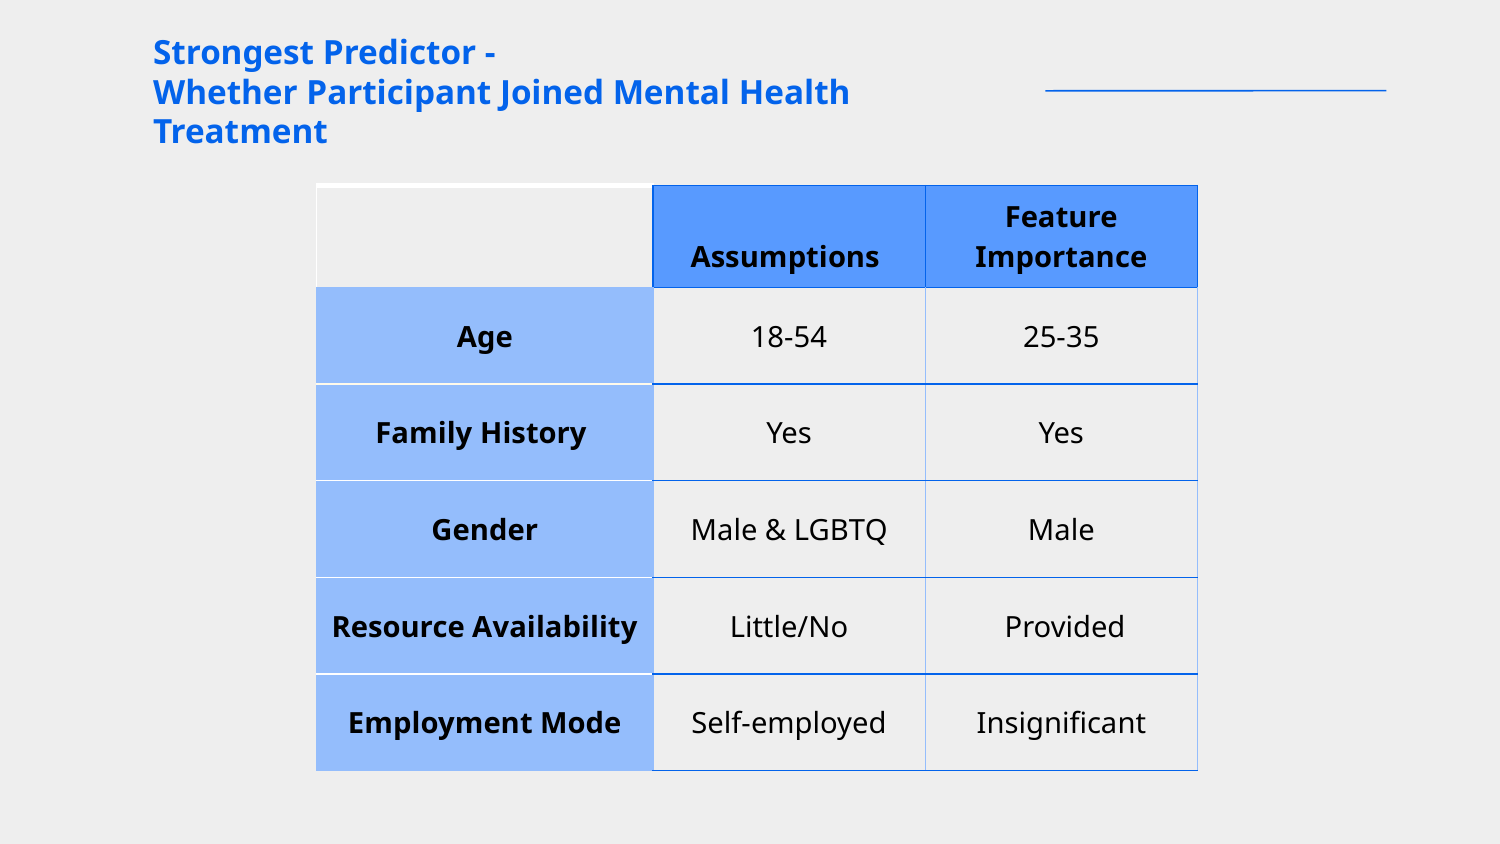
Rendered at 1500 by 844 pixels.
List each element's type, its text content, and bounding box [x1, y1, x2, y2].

table_cell Age [317, 288, 652, 383]
table_header Assumptions [654, 186, 925, 287]
table_cell Yes [654, 385, 925, 480]
table_cell 25-35 [926, 288, 1197, 383]
table_cell Insignificant [926, 675, 1197, 770]
table_cell Self-employed [654, 675, 925, 770]
table_header [317, 188, 652, 287]
table_cell Gender [317, 481, 652, 577]
table_cell Male & LGBTQ [654, 481, 925, 577]
table_cell 18-54 [654, 288, 925, 383]
table_cell Little/No [654, 578, 925, 673]
table_cell Employment Mode [317, 675, 652, 770]
table_header Feature Importance [926, 186, 1197, 287]
table_cell Resource Availability [317, 578, 652, 673]
table_cell Family History [317, 385, 652, 480]
table_cell Provided [926, 578, 1197, 673]
table_cell Male [926, 481, 1197, 577]
title Strongest Predictor - Whether Participant Joined Mental Health Treatment [115, 41, 1046, 140]
table_cell Yes [926, 385, 1197, 480]
